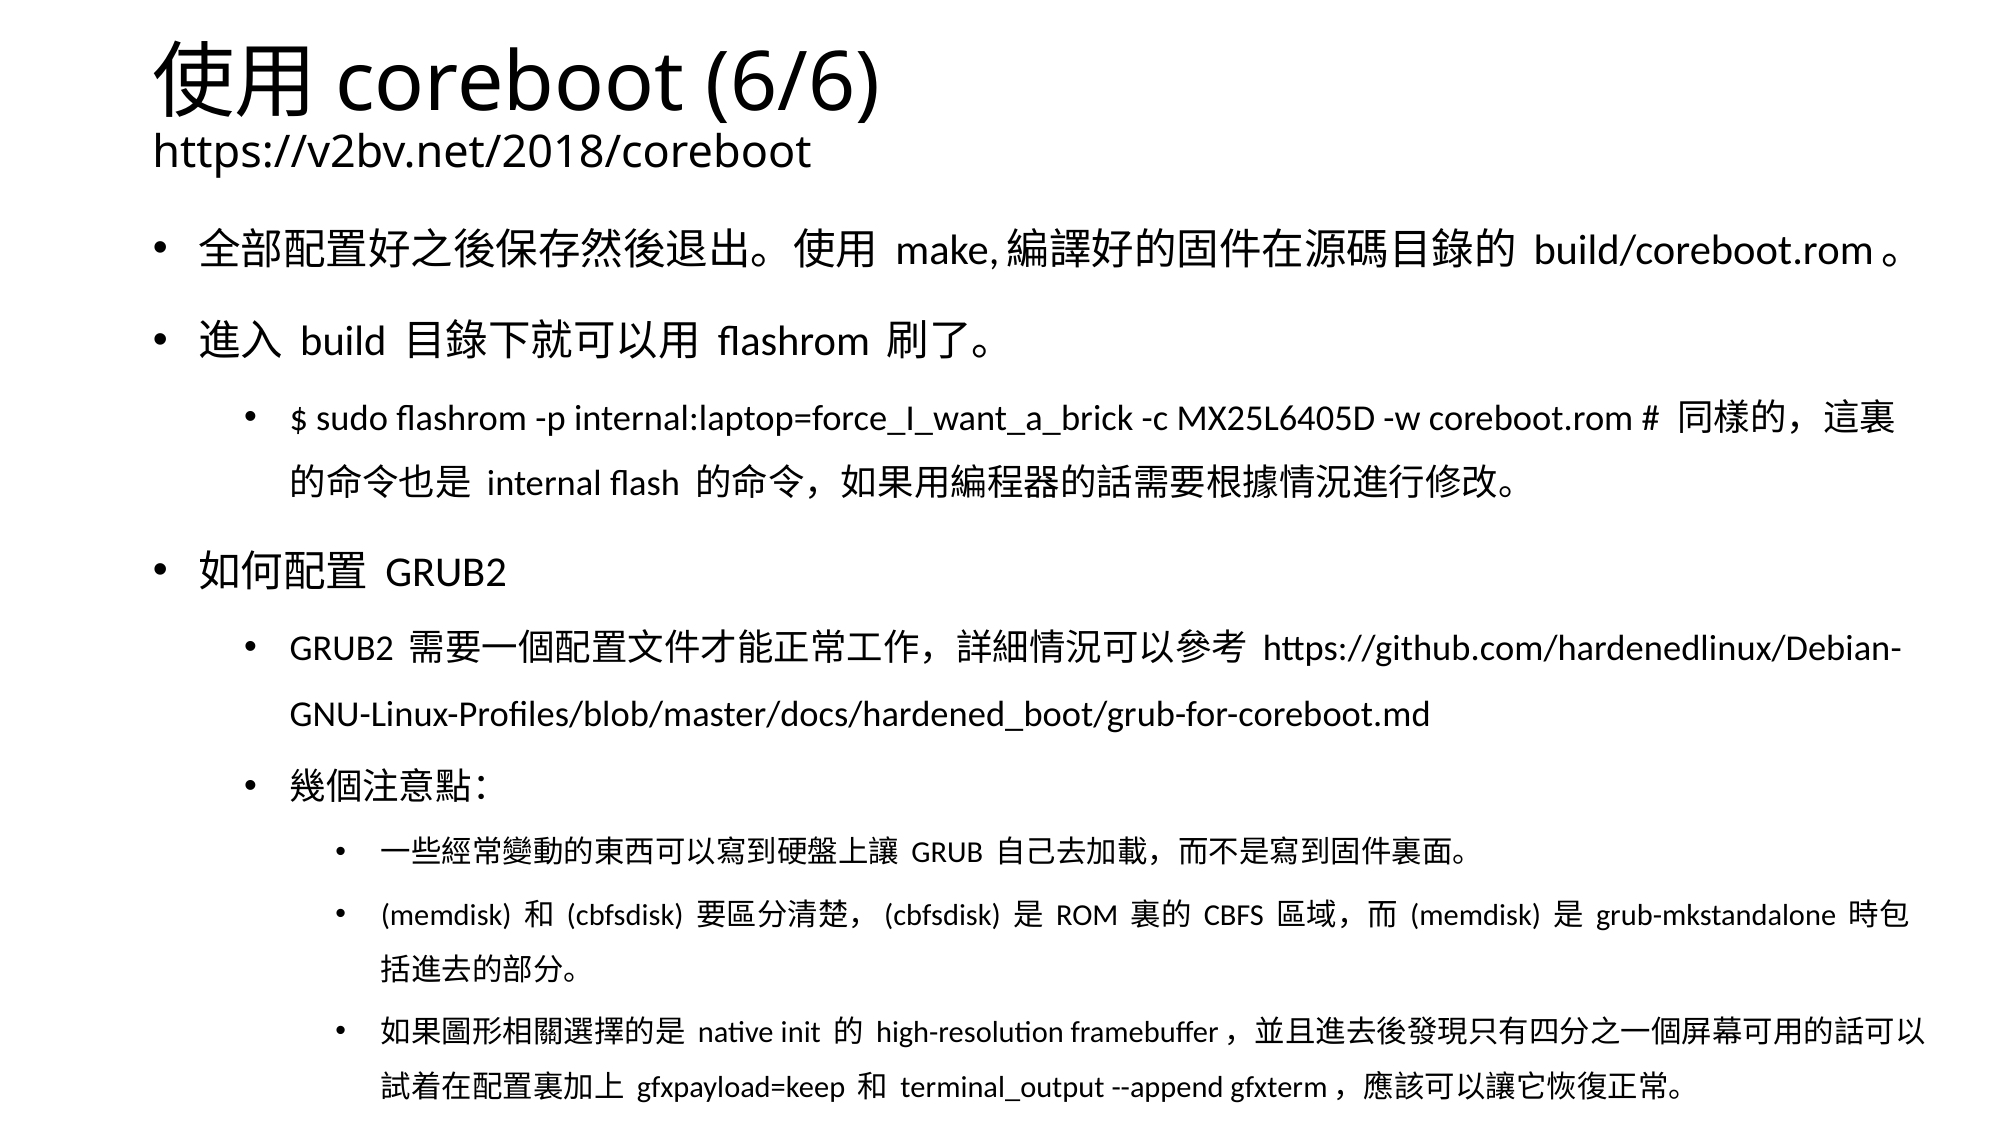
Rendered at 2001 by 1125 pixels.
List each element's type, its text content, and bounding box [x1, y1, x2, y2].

title 使用coreboot (6/6) https://v2bv.net/2018/coreboot [137, 31, 1863, 186]
list 全部配置好之後保存然後退出。使用 make,編譯好的固件在源碼目錄的 build/coreboot.rom。 進入 build 目錄下就可以用 flashrom 刷了。 $ sudo flashrom -p internal:laptop=force_I_want_a_brick -c MX25L6405D -w coreboot.rom # 同樣的，這裏的命令也是 internal flash 的命令，如果用編程器的話需要根據情況進行修改。 如何配置 GRUB2 GRUB2 需要一個配置文件才能正常工作，詳細情況可以參考 https://github.com/hardenedlinux/Debian-GNU-Linux-Profiles/blob/master/docs/hardened_boot/grub-for-coreboot.md 幾個注意點： 一些經常變動的東西可以寫到硬盤上讓 GRUB 自己去加載，而不是寫到固件裏面。 (memdisk) 和 (cbfsdisk) 要區分清楚，(cbfsdisk) 是 ROM 裏的 CBFS 區域，而 (memdisk) 是 grub-mkstandalone 時包括進去的部分。 如果圖形相關選擇的是 native init 的 high-resolution framebuffer，並且進去後發現只有四分之一個屏幕可用的話可以試着在配置裏加上 gfxpayload=keep 和 terminal_output --append gfxterm，應該可以讓它恢復正常。 [137, 188, 1943, 1111]
